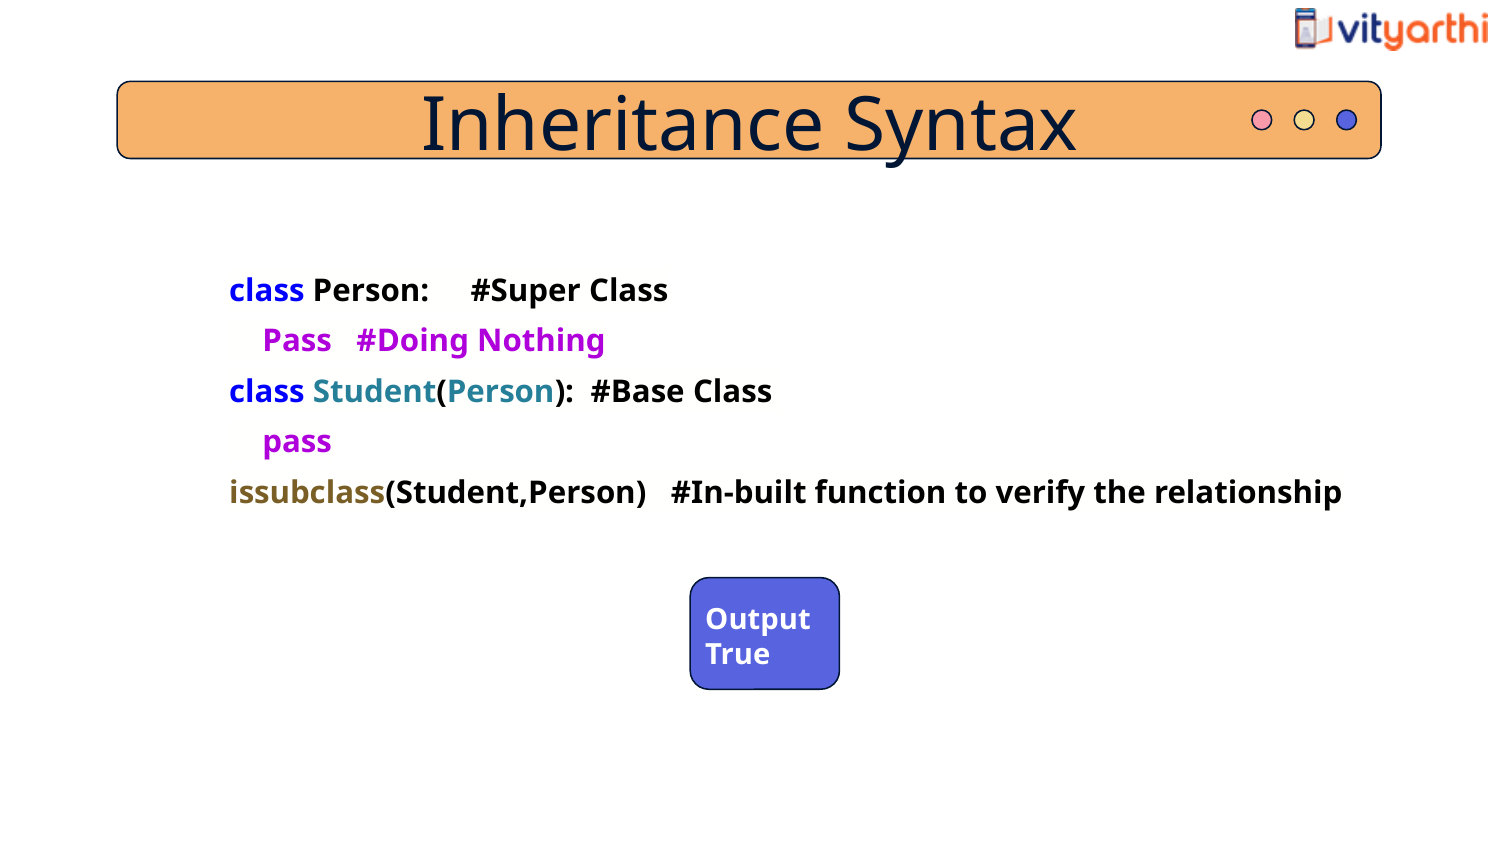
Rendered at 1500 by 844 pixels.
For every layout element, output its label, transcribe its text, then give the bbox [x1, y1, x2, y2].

text_box [698, 686, 832, 690]
picture [1295, 8, 1488, 51]
text_box Inheritance Syntax [223, 72, 1276, 167]
text_box class Person: #Super Class Pass #Doing Nothing class Student(Person): #Base Class pass issubclass(Student,Person) #In-built function to verify the relationship [214, 242, 1368, 525]
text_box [1251, 109, 1357, 131]
text_box [117, 81, 223, 159]
text_box [1276, 81, 1382, 159]
text_box Output True [690, 580, 857, 686]
